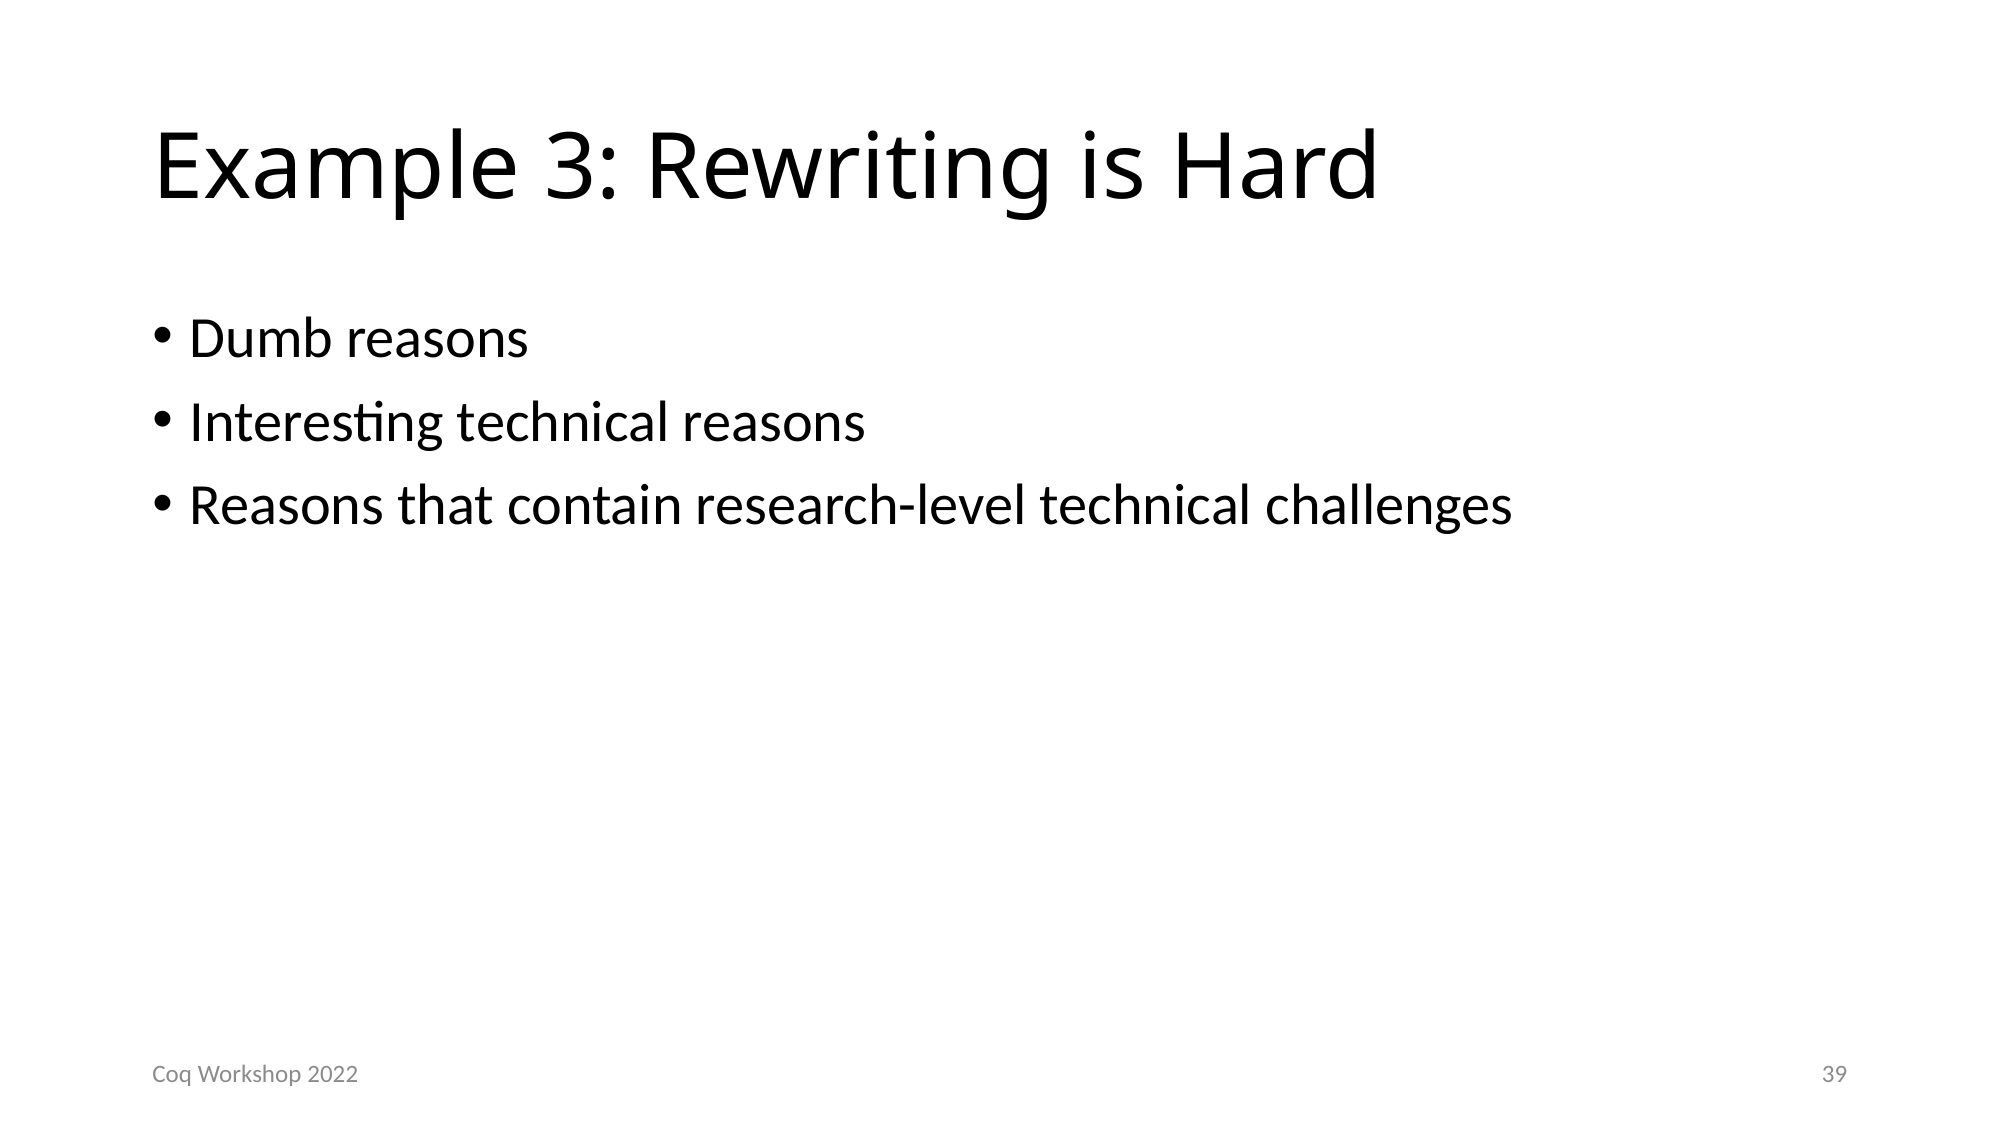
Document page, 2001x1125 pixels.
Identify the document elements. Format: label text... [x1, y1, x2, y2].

slide_number Coq Workshop 2022 [137, 1042, 588, 1103]
list Dumb reasons Interesting technical reasons Reasons that contain research-level technical challenges [137, 299, 1863, 1014]
slide_number 39 [1412, 1042, 1863, 1103]
title Example 3: Rewriting is Hard [137, 59, 1863, 278]
